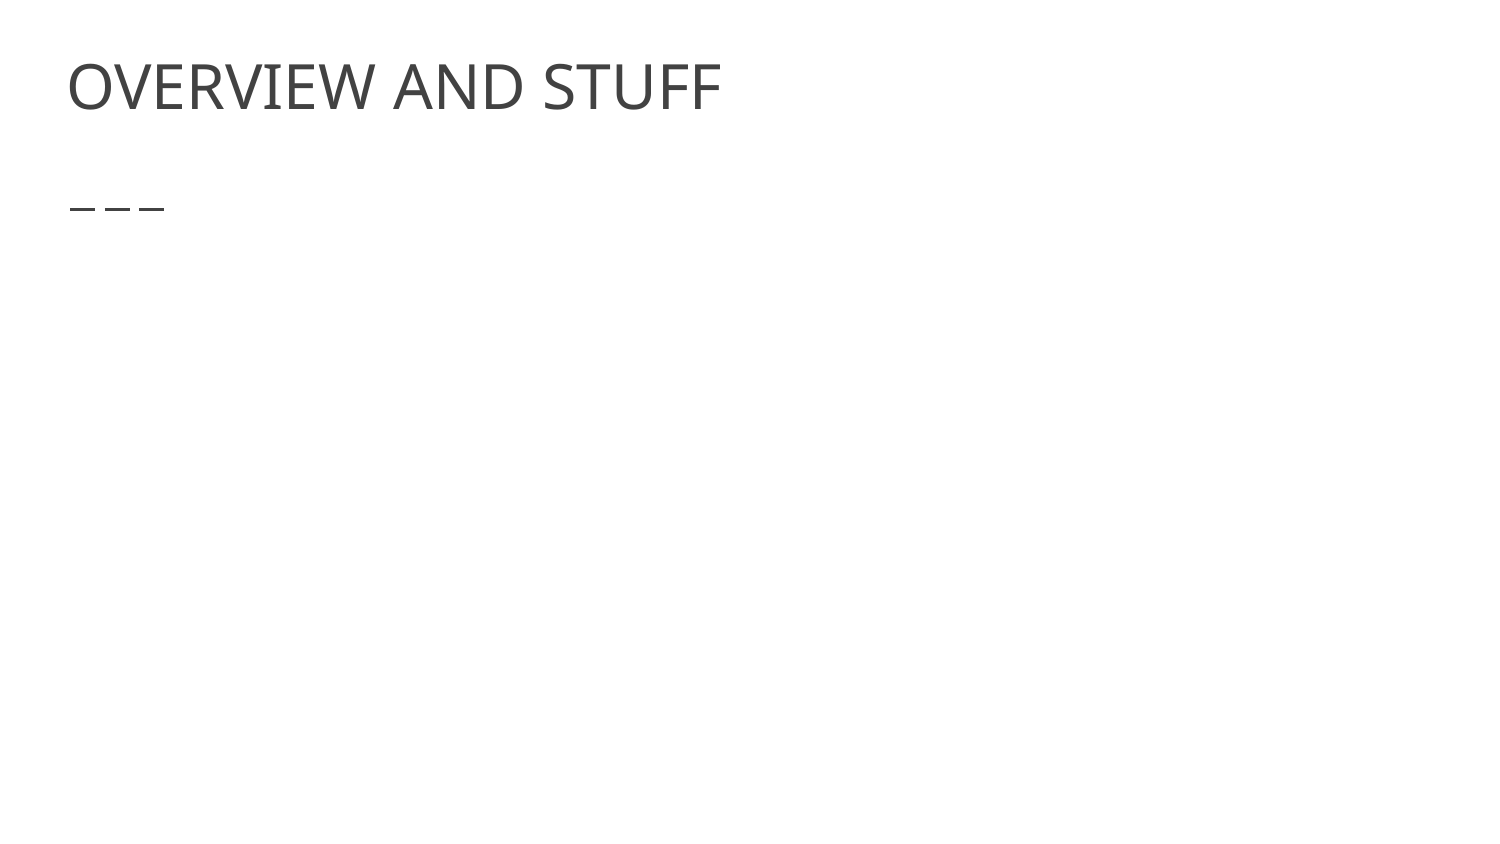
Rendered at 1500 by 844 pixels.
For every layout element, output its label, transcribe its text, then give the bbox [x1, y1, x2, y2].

title OVERVIEW AND STUFF [51, 17, 1449, 138]
